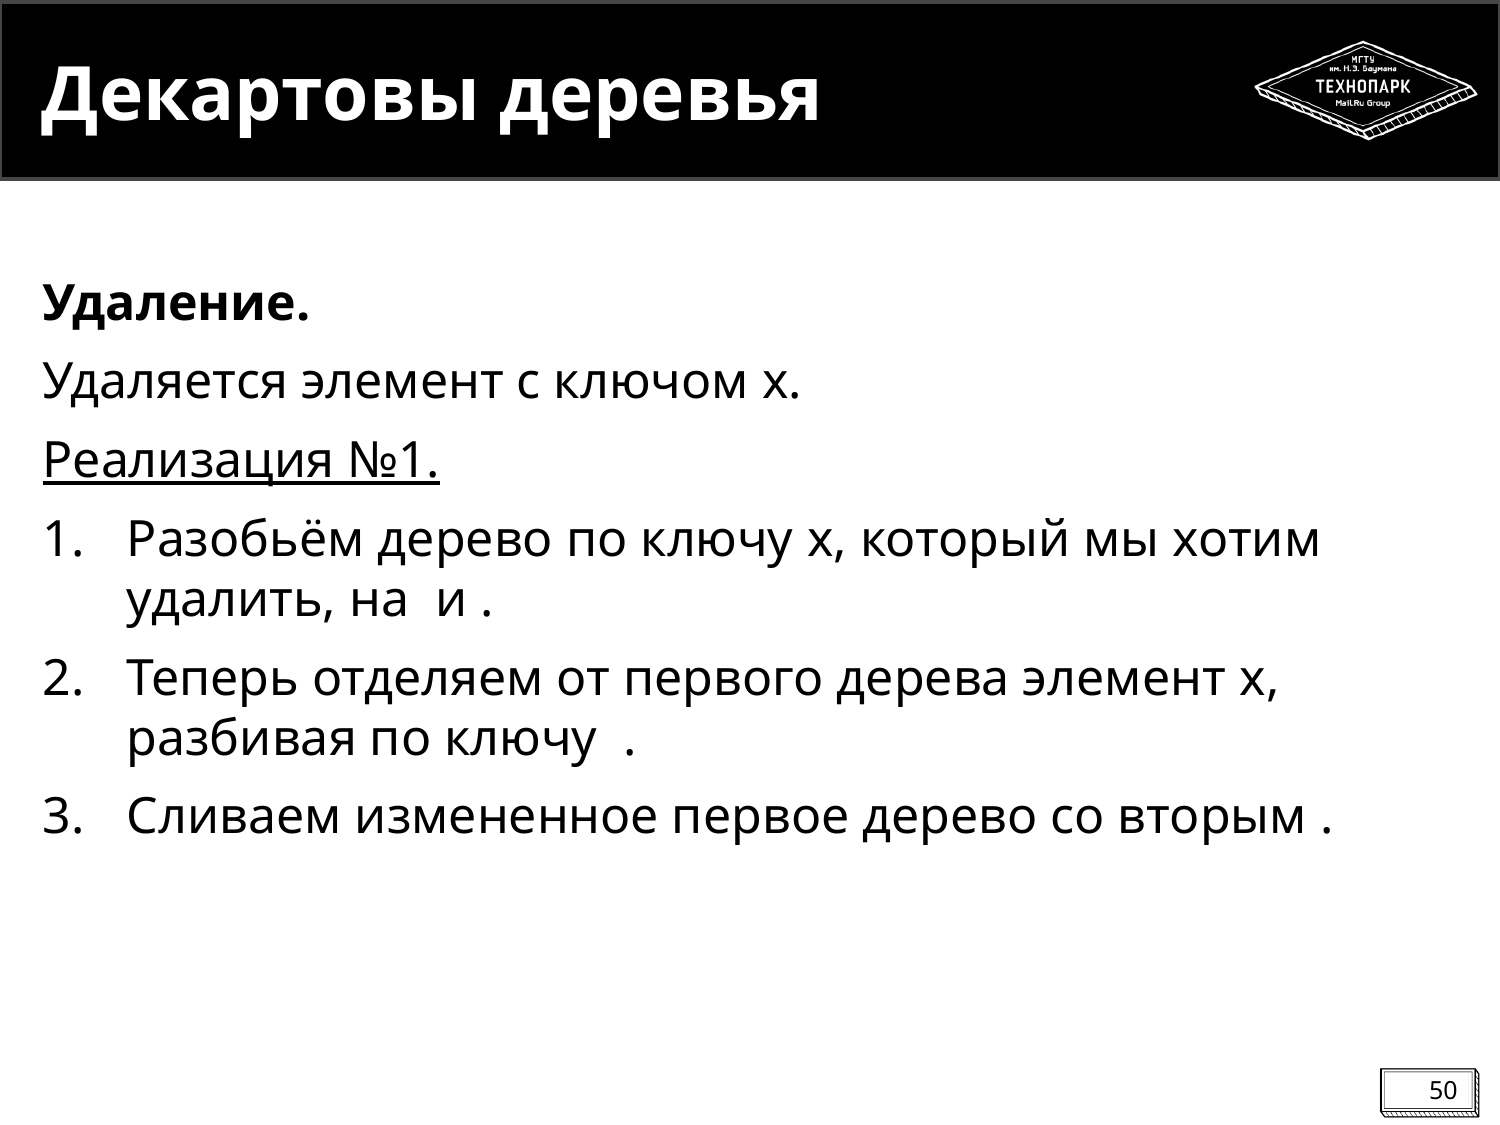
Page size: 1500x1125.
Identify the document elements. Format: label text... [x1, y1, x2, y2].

title Декартовы деревья [26, 15, 1250, 166]
slide_number 50 [1130, 1069, 1473, 1114]
picture [1250, 19, 1492, 162]
picture [1366, 1060, 1495, 1125]
